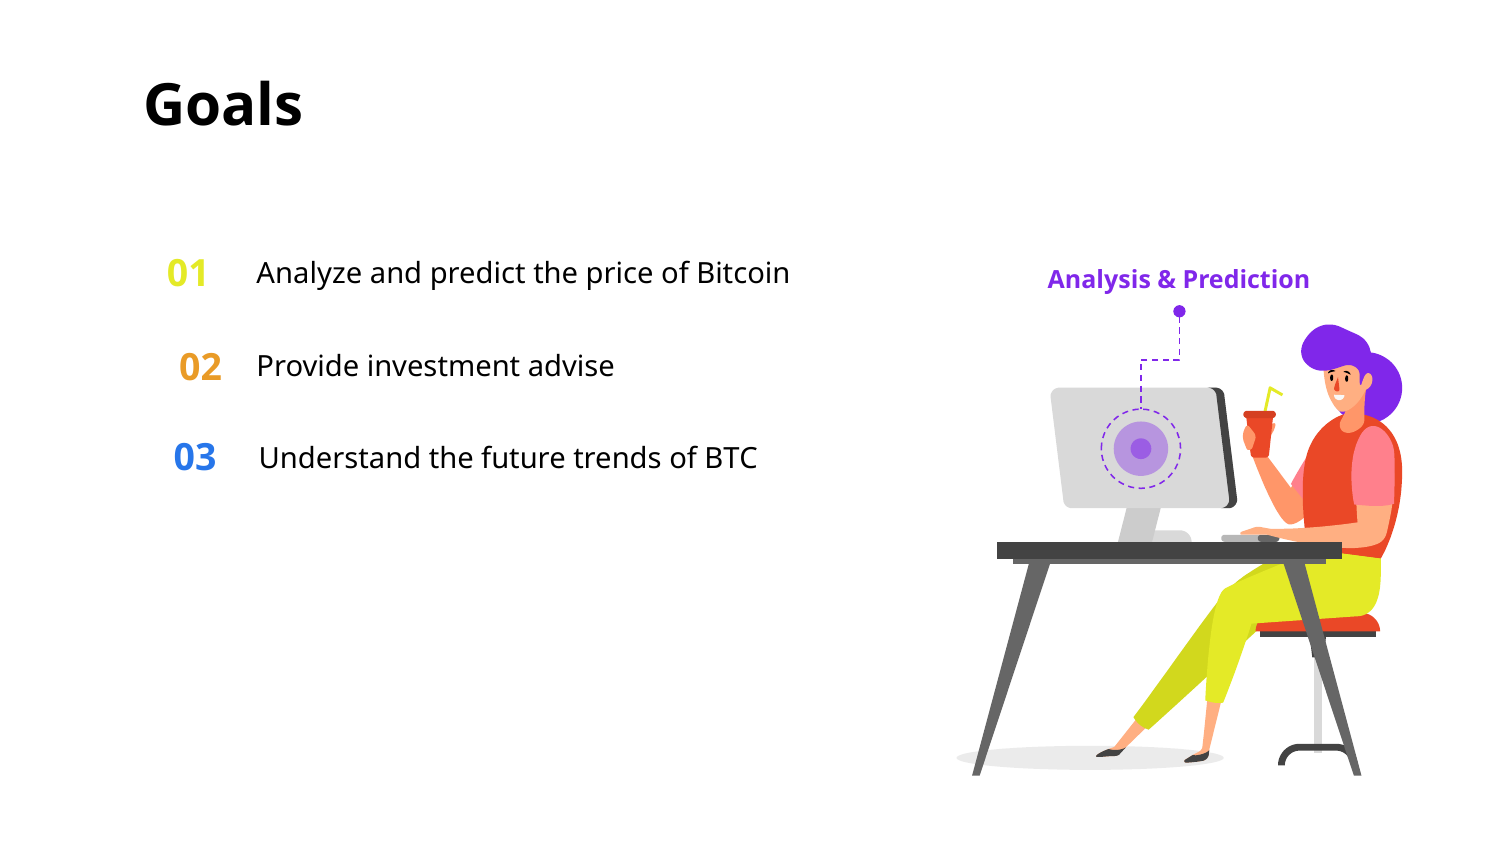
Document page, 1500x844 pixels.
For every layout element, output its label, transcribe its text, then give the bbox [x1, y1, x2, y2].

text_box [1111, 340, 1210, 380]
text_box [956, 324, 1403, 777]
text_box Analysis & Prediction [944, 243, 1414, 314]
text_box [102, 416, 827, 497]
title Goals [128, 71, 1479, 133]
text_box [163, 325, 789, 406]
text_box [1101, 408, 1181, 489]
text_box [89, 231, 850, 312]
